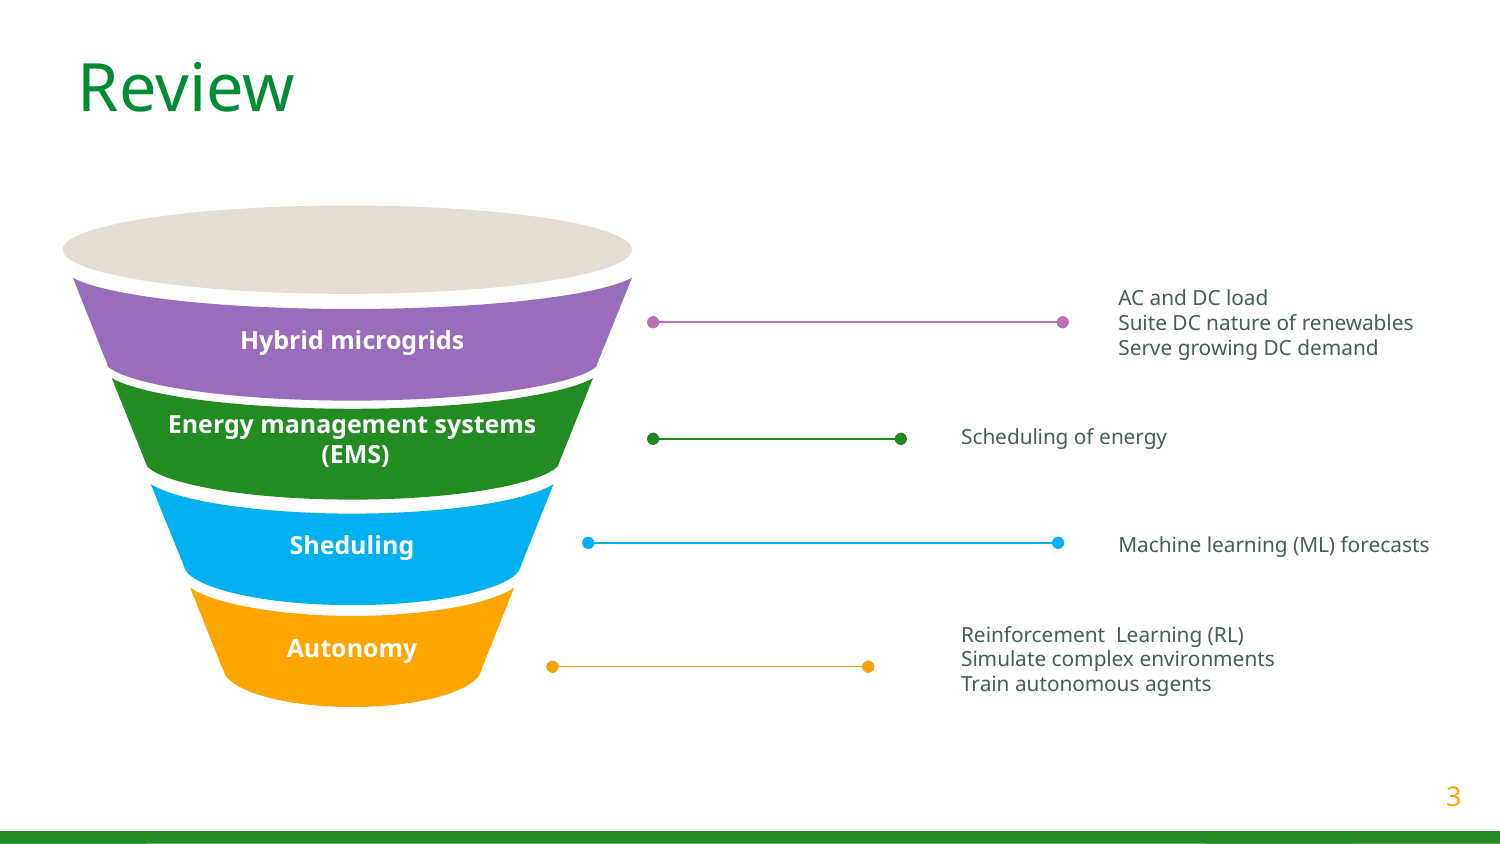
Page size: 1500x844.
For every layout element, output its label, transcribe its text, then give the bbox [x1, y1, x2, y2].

text_box Machine learning (ML) forecasts [1118, 513, 1500, 577]
text_box Scheduling of energy [960, 369, 1443, 504]
slide_number 3 [1391, 764, 1477, 822]
text_box Reinforcement Learning (RL) Simulate complex environments Train autonomous agents [960, 621, 1443, 696]
title Review [62, 0, 1123, 140]
text_box AC and DC load Suite DC nature of renewables Serve growing DC demand [1118, 290, 1500, 354]
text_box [62, 205, 633, 708]
